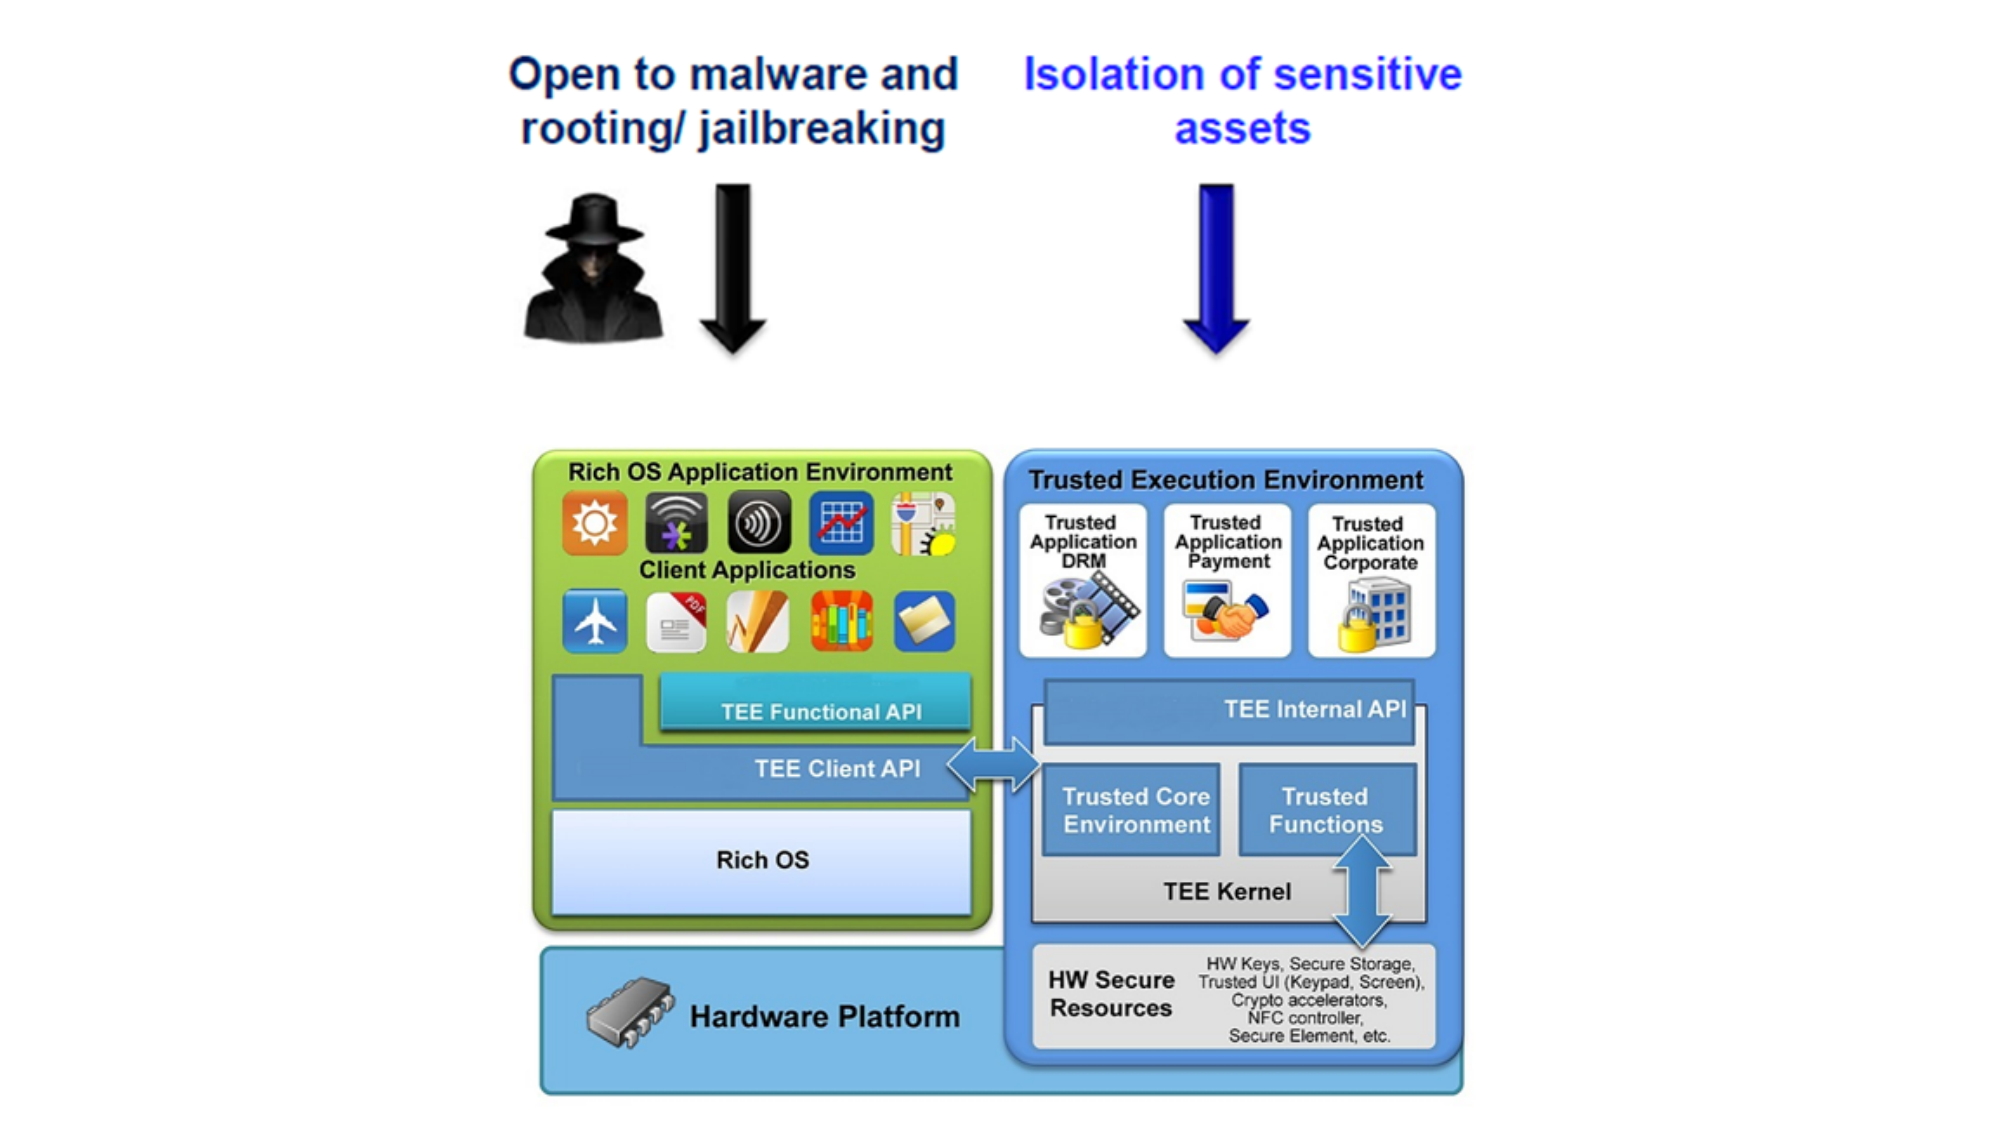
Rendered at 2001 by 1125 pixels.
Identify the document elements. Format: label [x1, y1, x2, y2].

picture [502, 410, 1498, 1125]
list [453, 0, 1468, 371]
